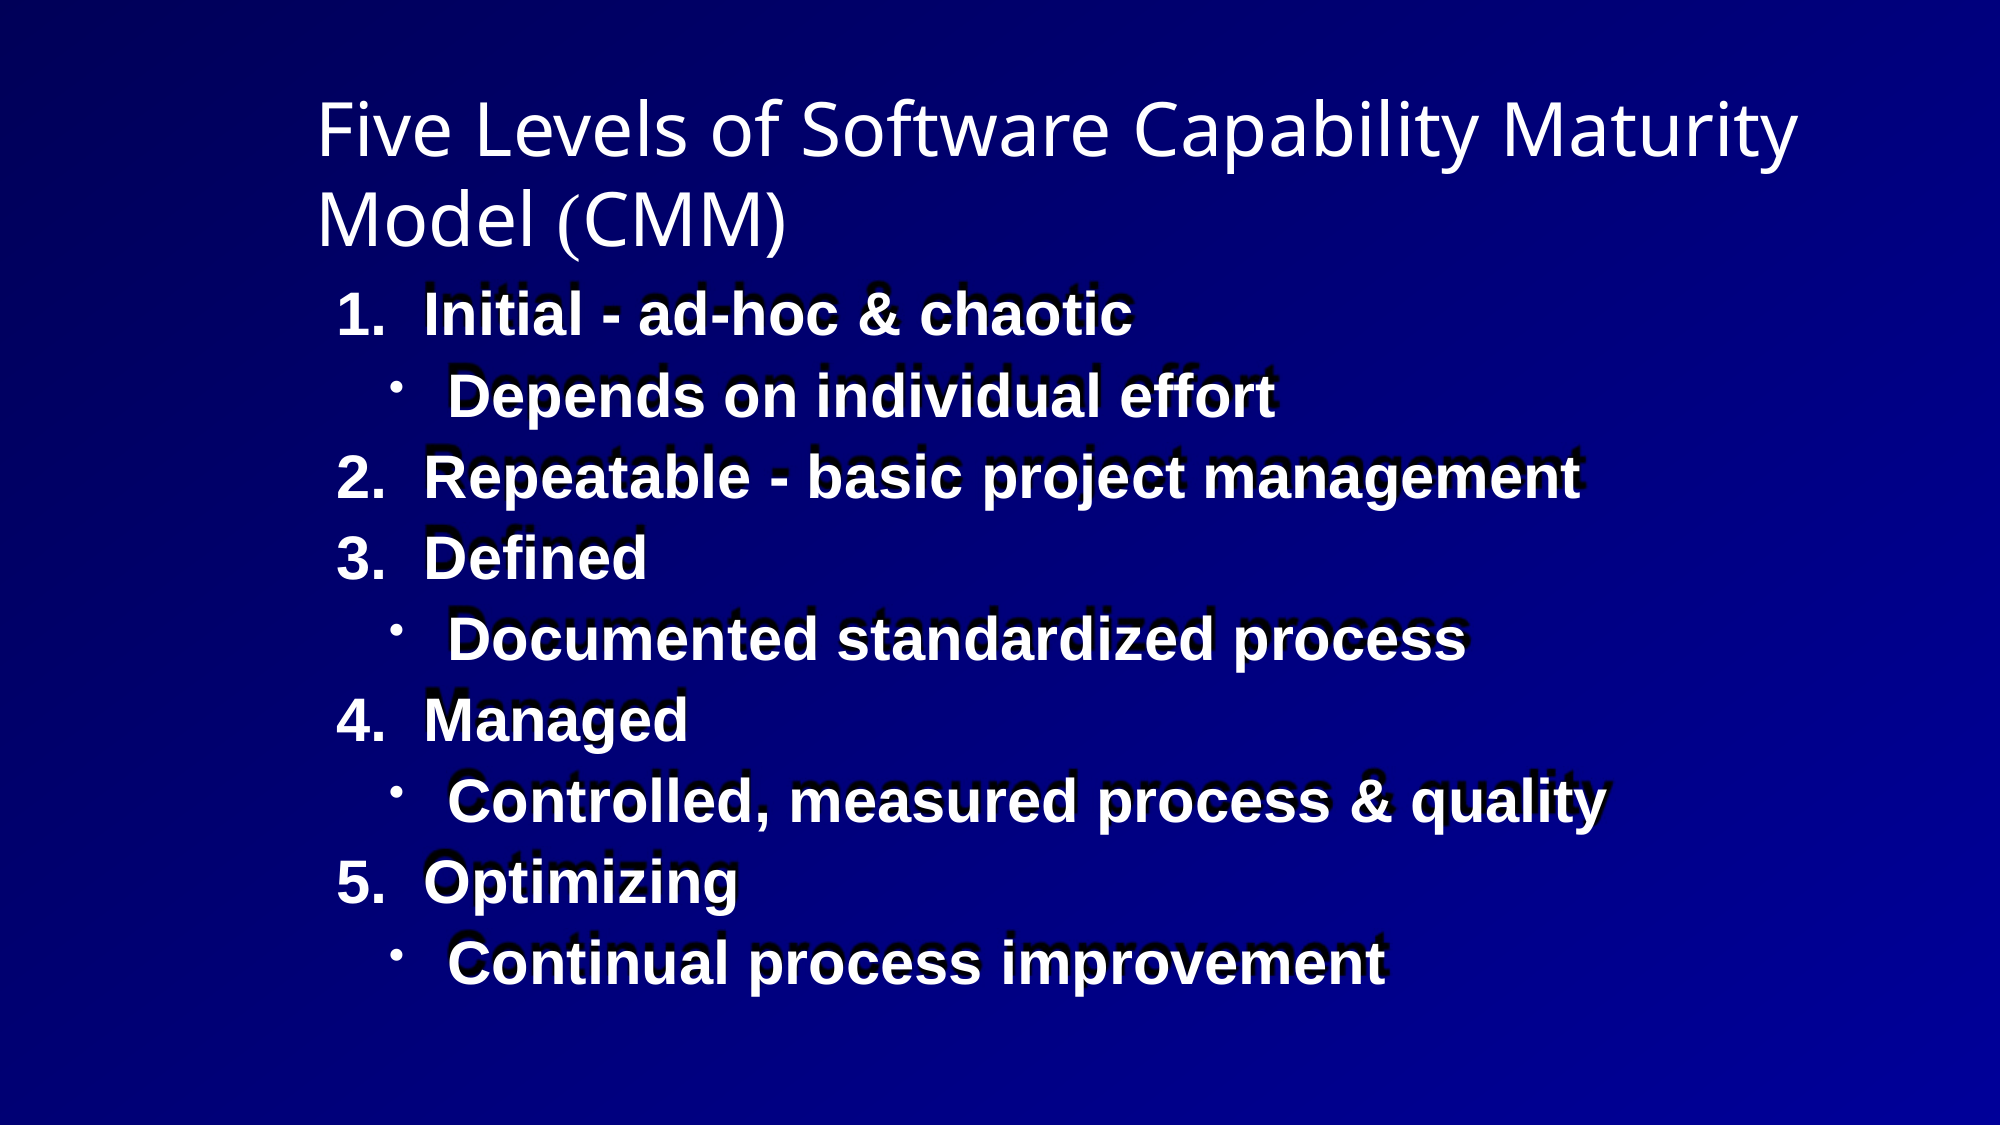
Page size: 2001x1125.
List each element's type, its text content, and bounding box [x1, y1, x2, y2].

picture [0, 0, 2000, 1125]
title Five Levels of Software Capability Maturity Model (CMM) [47, 36, 1873, 269]
text_box Initial - ad-hoc & chaotic Depends on individual effort Repeatable - basic project management Defined Documented standardized process Managed Controlled, measured process & quality Optimizing Continual process improvement [334, 265, 1618, 997]
